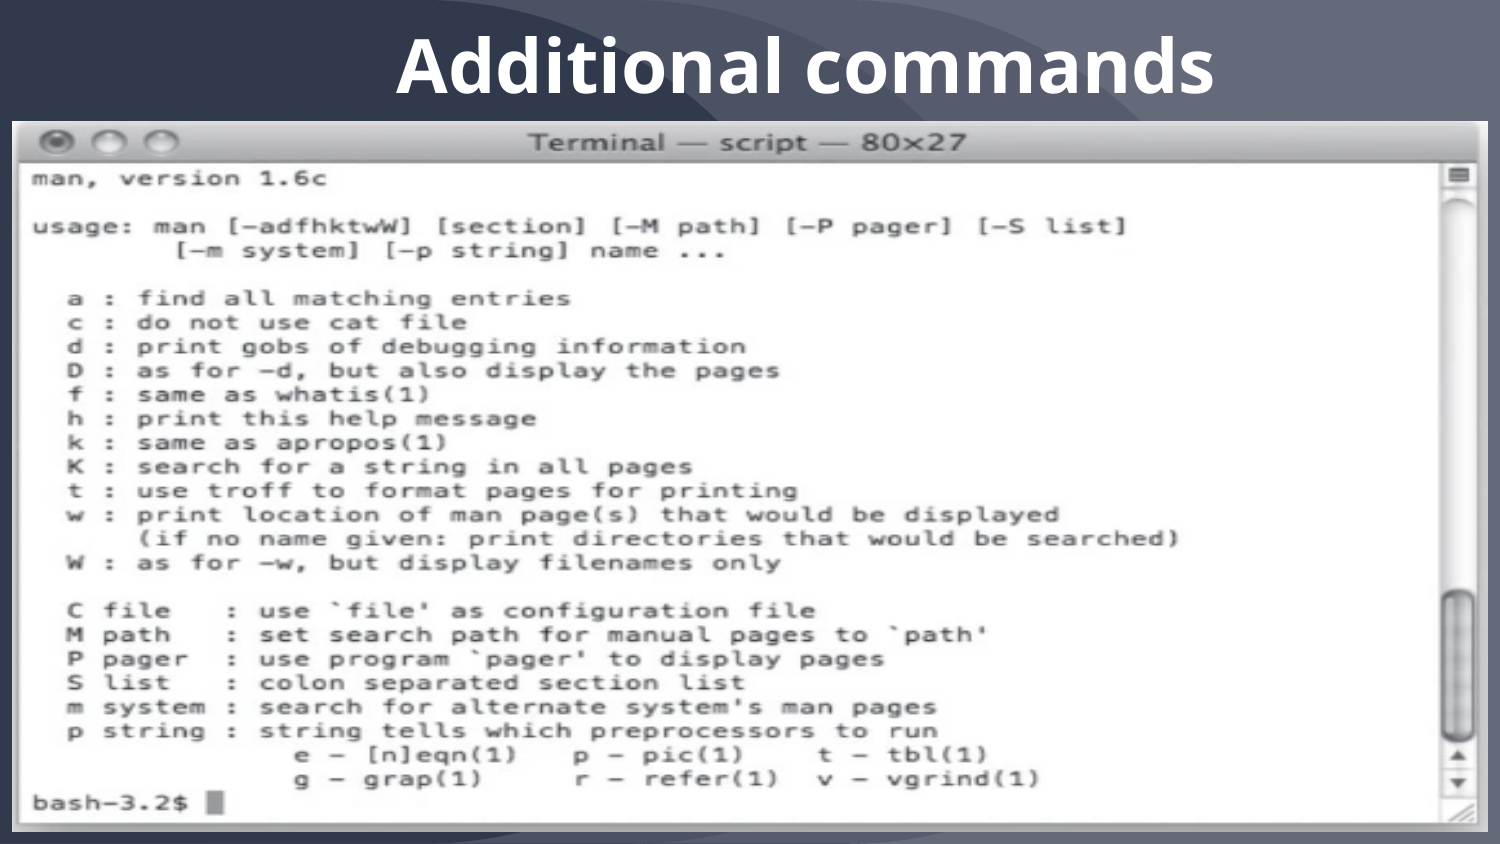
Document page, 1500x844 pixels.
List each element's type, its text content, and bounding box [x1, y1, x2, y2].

picture [12, 120, 1488, 832]
title Additional commands [266, 0, 1347, 119]
